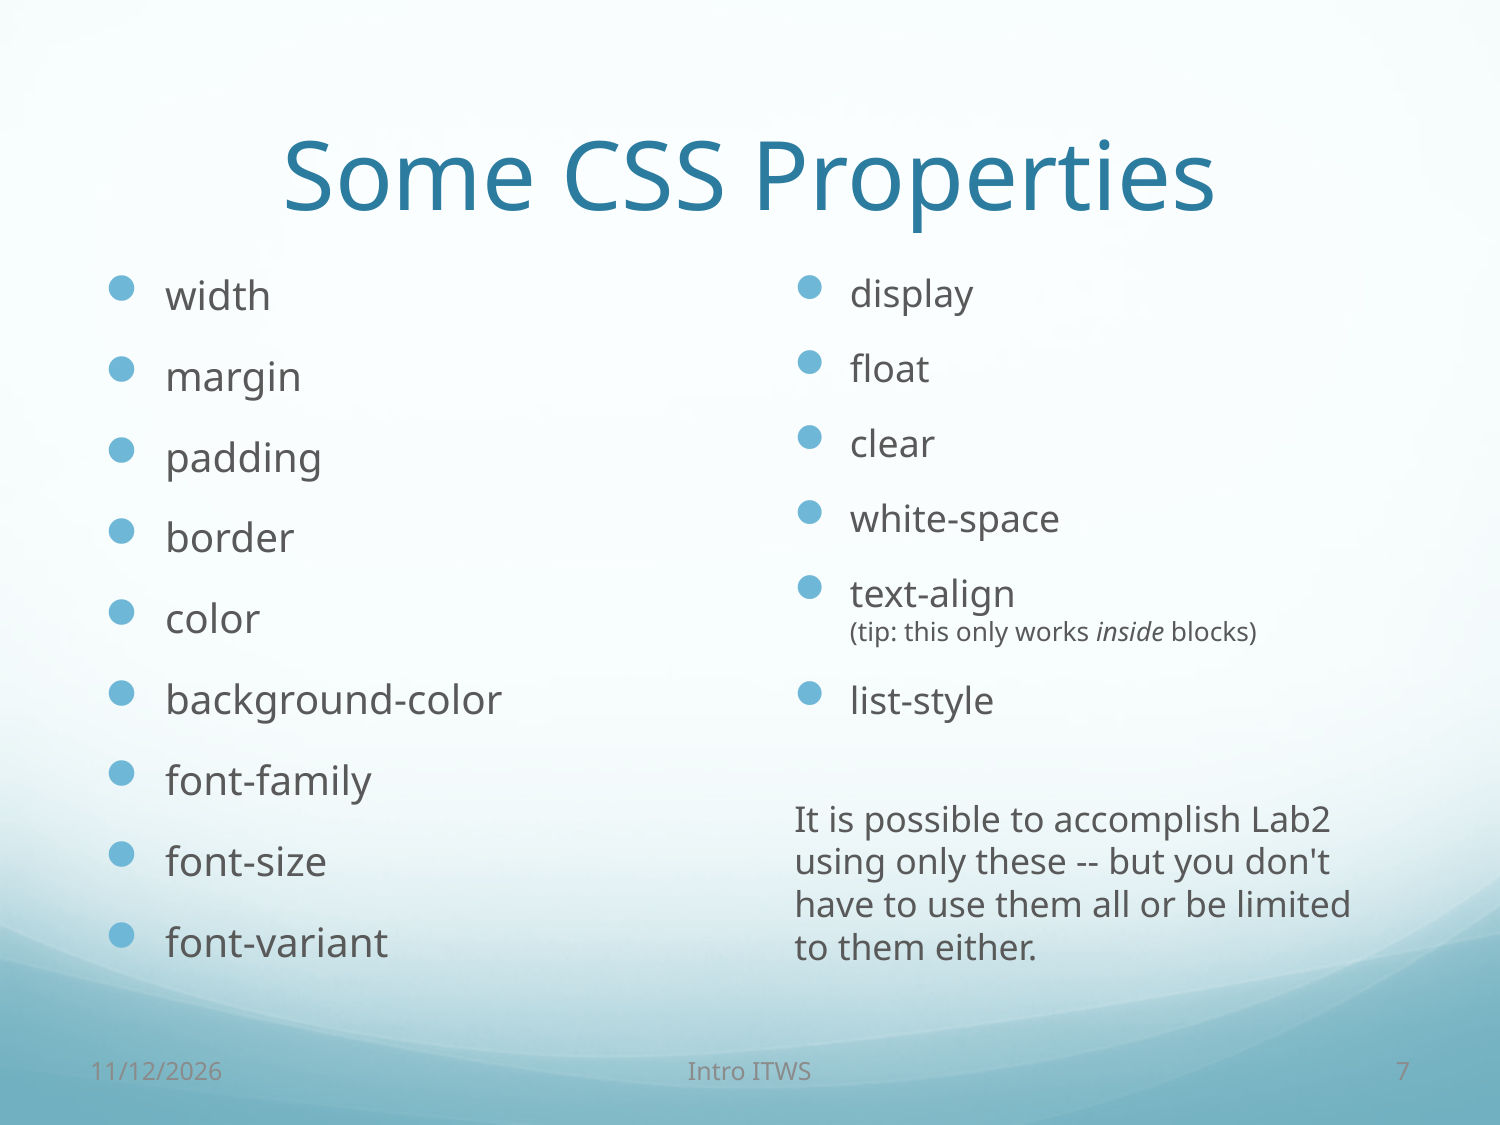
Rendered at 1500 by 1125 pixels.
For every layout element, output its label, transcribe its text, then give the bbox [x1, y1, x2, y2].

footer Intro ITWS [512, 1042, 988, 1103]
list display float clear white-space text-align (tip: this only works inside blocks) list-style It is possible to accomplish Lab2 using only these -- but you don't have to use them all or be limited to them either. [779, 262, 1410, 976]
title Some CSS Properties [89, 17, 1410, 238]
slide_number 7 [1074, 1042, 1425, 1103]
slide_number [75, 1042, 425, 1103]
list width margin padding border color background-color font-family font-size font-variant [89, 262, 721, 976]
